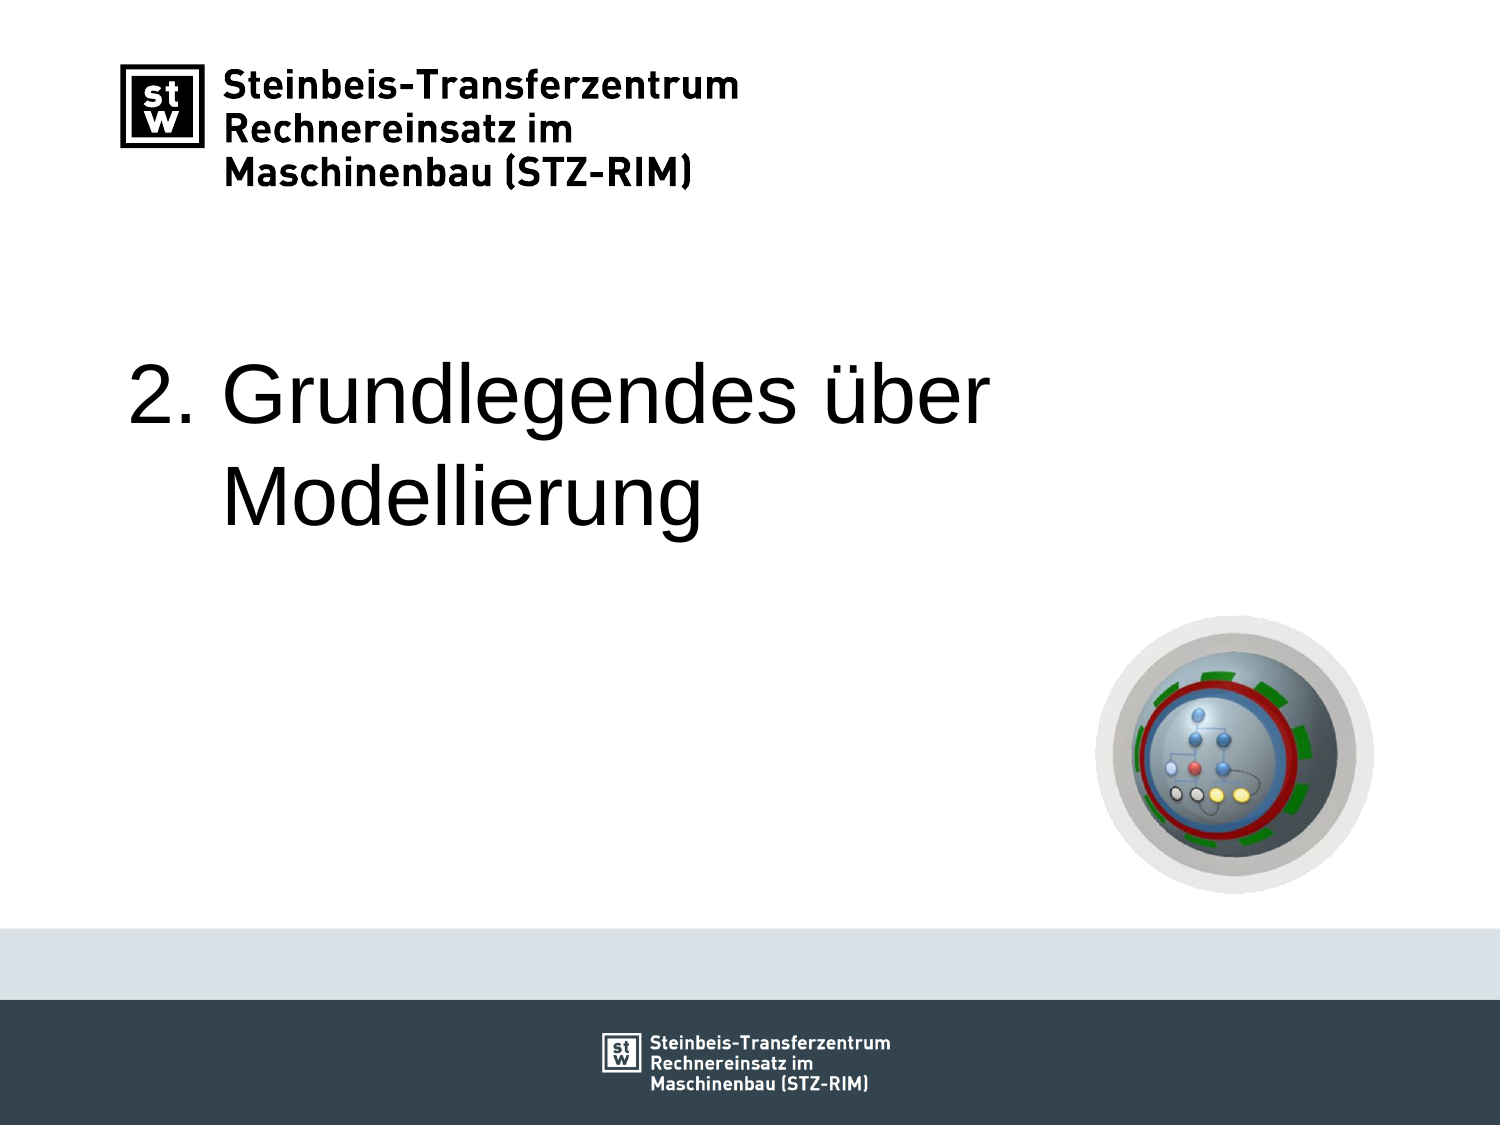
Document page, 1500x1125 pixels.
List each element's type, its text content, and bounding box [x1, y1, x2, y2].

picture [1072, 603, 1389, 920]
picture [592, 1030, 908, 1094]
title 2. Grundlegendes über Modellierung [112, 290, 1388, 591]
